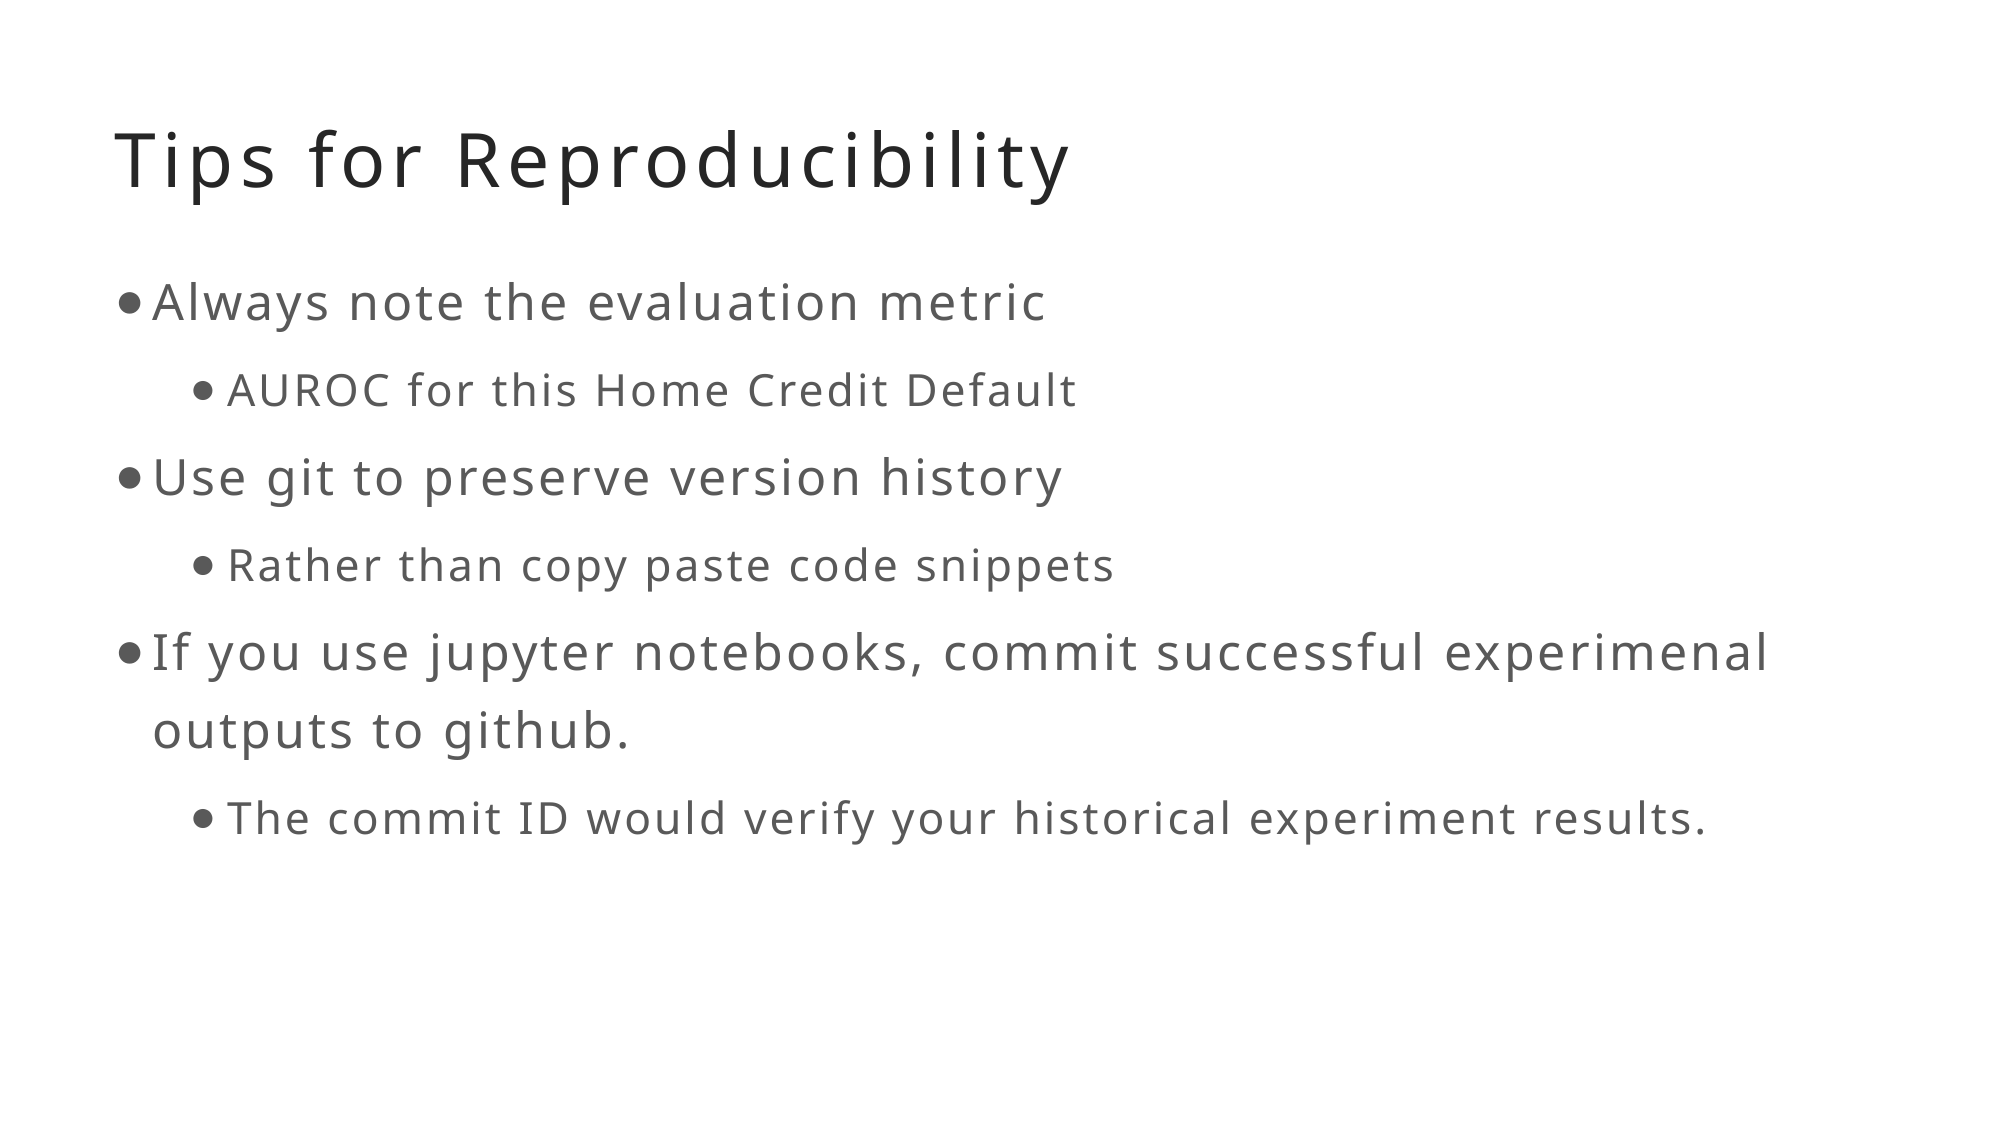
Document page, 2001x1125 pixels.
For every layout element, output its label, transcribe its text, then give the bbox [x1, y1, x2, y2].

title Tips for Reproducibility [99, 99, 1900, 216]
list Always note the evaluation metric AUROC for this Home Credit Default Use git to preserve version history Rather than copy paste code snippets If you use jupyter notebooks, commit successful experimenal outputs to github. The commit ID would verify your historical experiment results. [99, 244, 1900, 1098]
